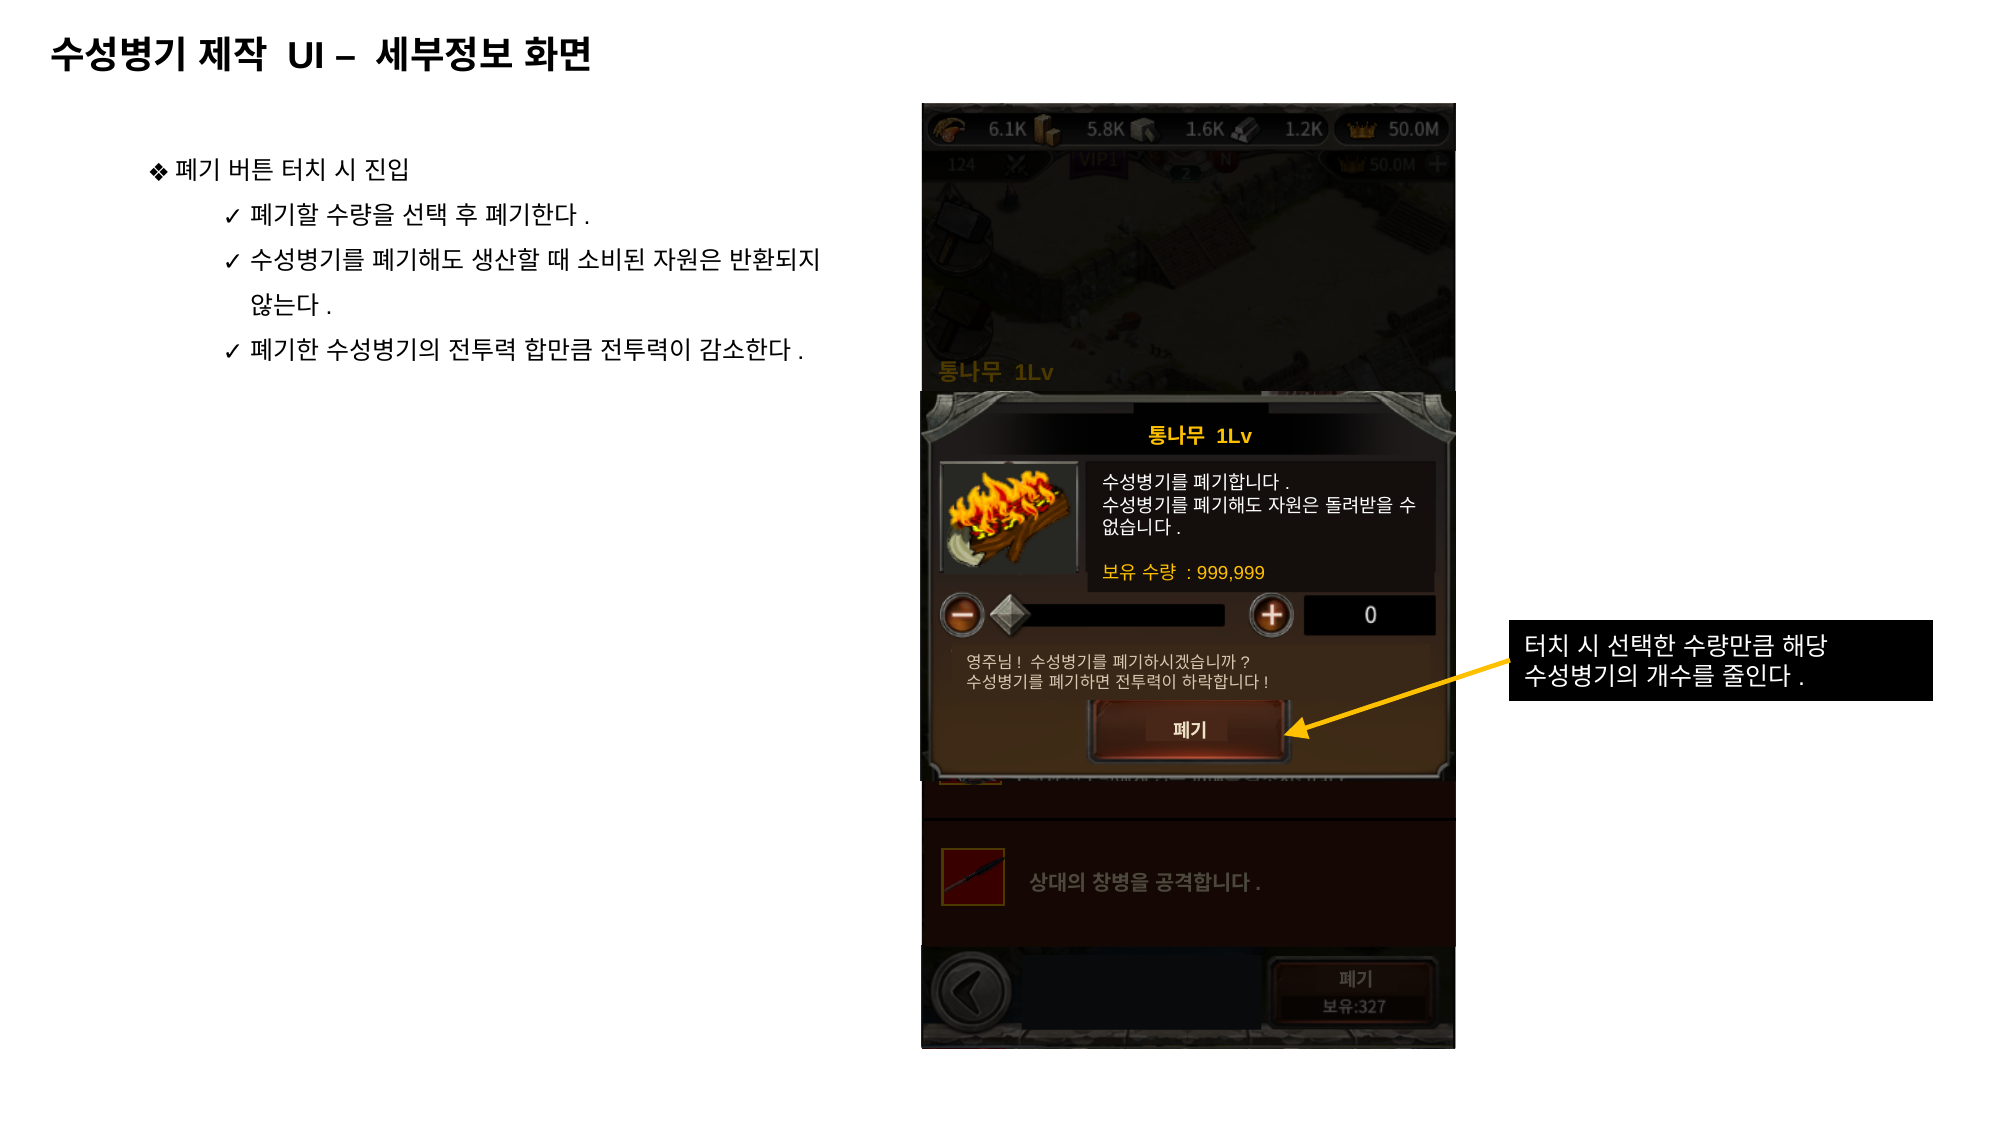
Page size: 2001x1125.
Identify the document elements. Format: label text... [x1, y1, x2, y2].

text_box 폐기 버튼 터치 시 진입 폐기할 수량을 선택 후 폐기한다. 수성병기를 폐기해도 생산할 때 소비된 자원은 반환되지 않는다. 폐기한 수성병기의 전투력 합만큼 전투력이 감소한다. [132, 132, 904, 375]
text_box 수성병기 제작 UI – 세부정보 화면 [35, 23, 643, 84]
picture [920, 103, 1456, 1049]
text_box 터치 시 선택한 수량만큼 해당 수성병기의 개수를 줄인다. [1510, 620, 1932, 700]
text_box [1283, 659, 1511, 736]
